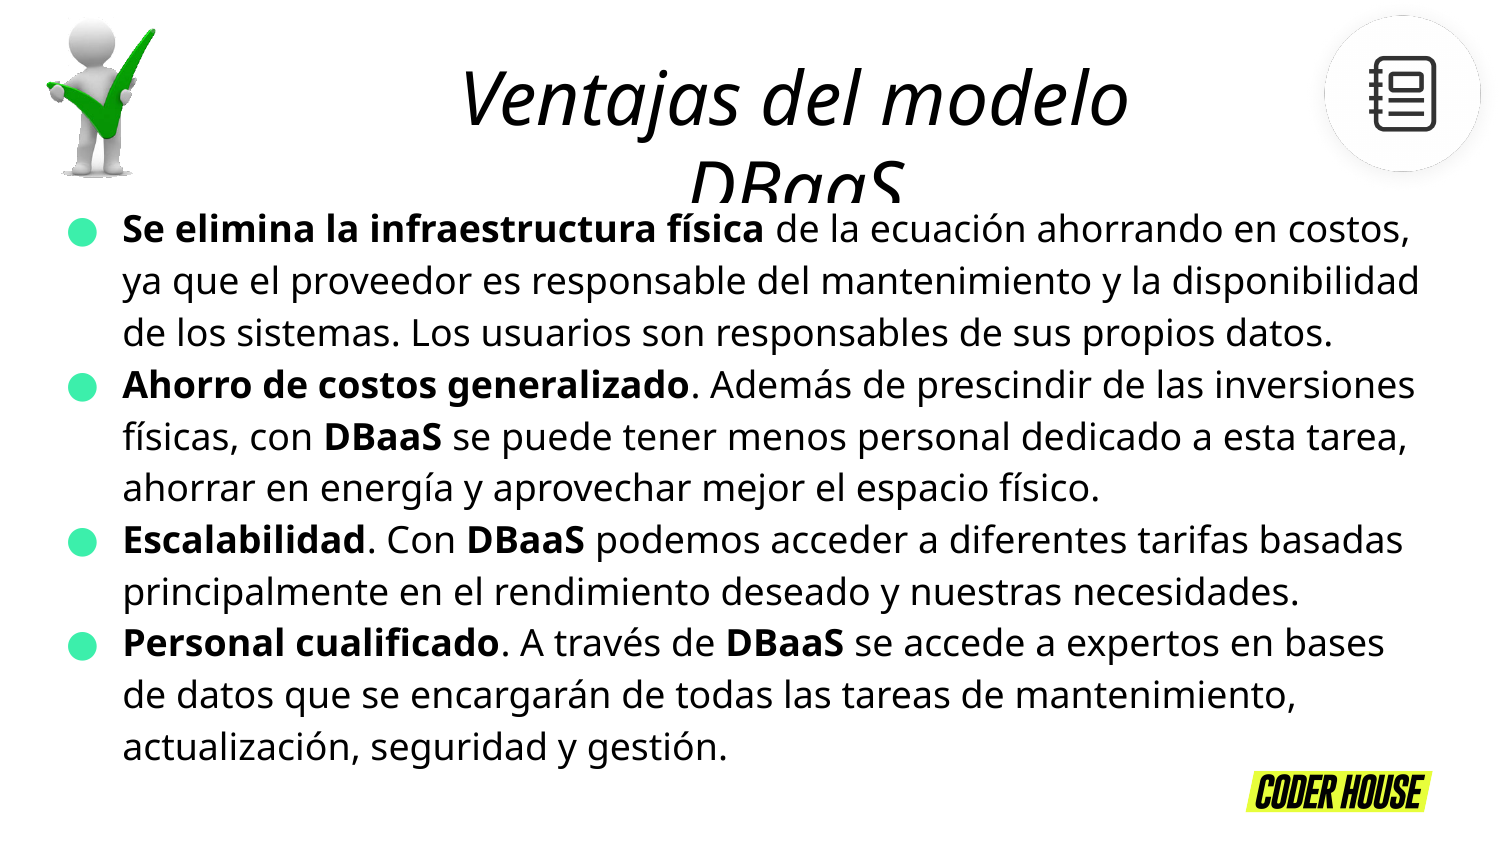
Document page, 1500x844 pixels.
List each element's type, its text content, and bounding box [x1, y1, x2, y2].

text_box Se elimina la infraestructura física de la ecuación ahorrando en costos, ya que el proveedor es responsable del mantenimiento y la disponibilidad de los sistemas. Los usuarios son responsables de sus propios datos. Ahorro de costos generalizado. Además de prescindir de las inversiones físicas, con DBaaS se puede tener menos personal dedicado a esta tarea, ahorrar en energía y aprovechar mejor el espacio físico. Escalabilidad. Con DBaaS podemos acceder a diferentes tarifas basadas principalmente en el rendimiento deseado y nuestras necesidades. Personal cualificado. A través de DBaaS se accede a expertos en bases de datos que se encargarán de todas las tareas de mantenimiento, actualización, seguridad y gestión. [32, 185, 1454, 782]
text_box Ventajas del modelo DBaaS [325, 35, 1265, 152]
picture [1241, 764, 1437, 819]
picture [1305, 0, 1500, 192]
picture [0, 0, 195, 195]
